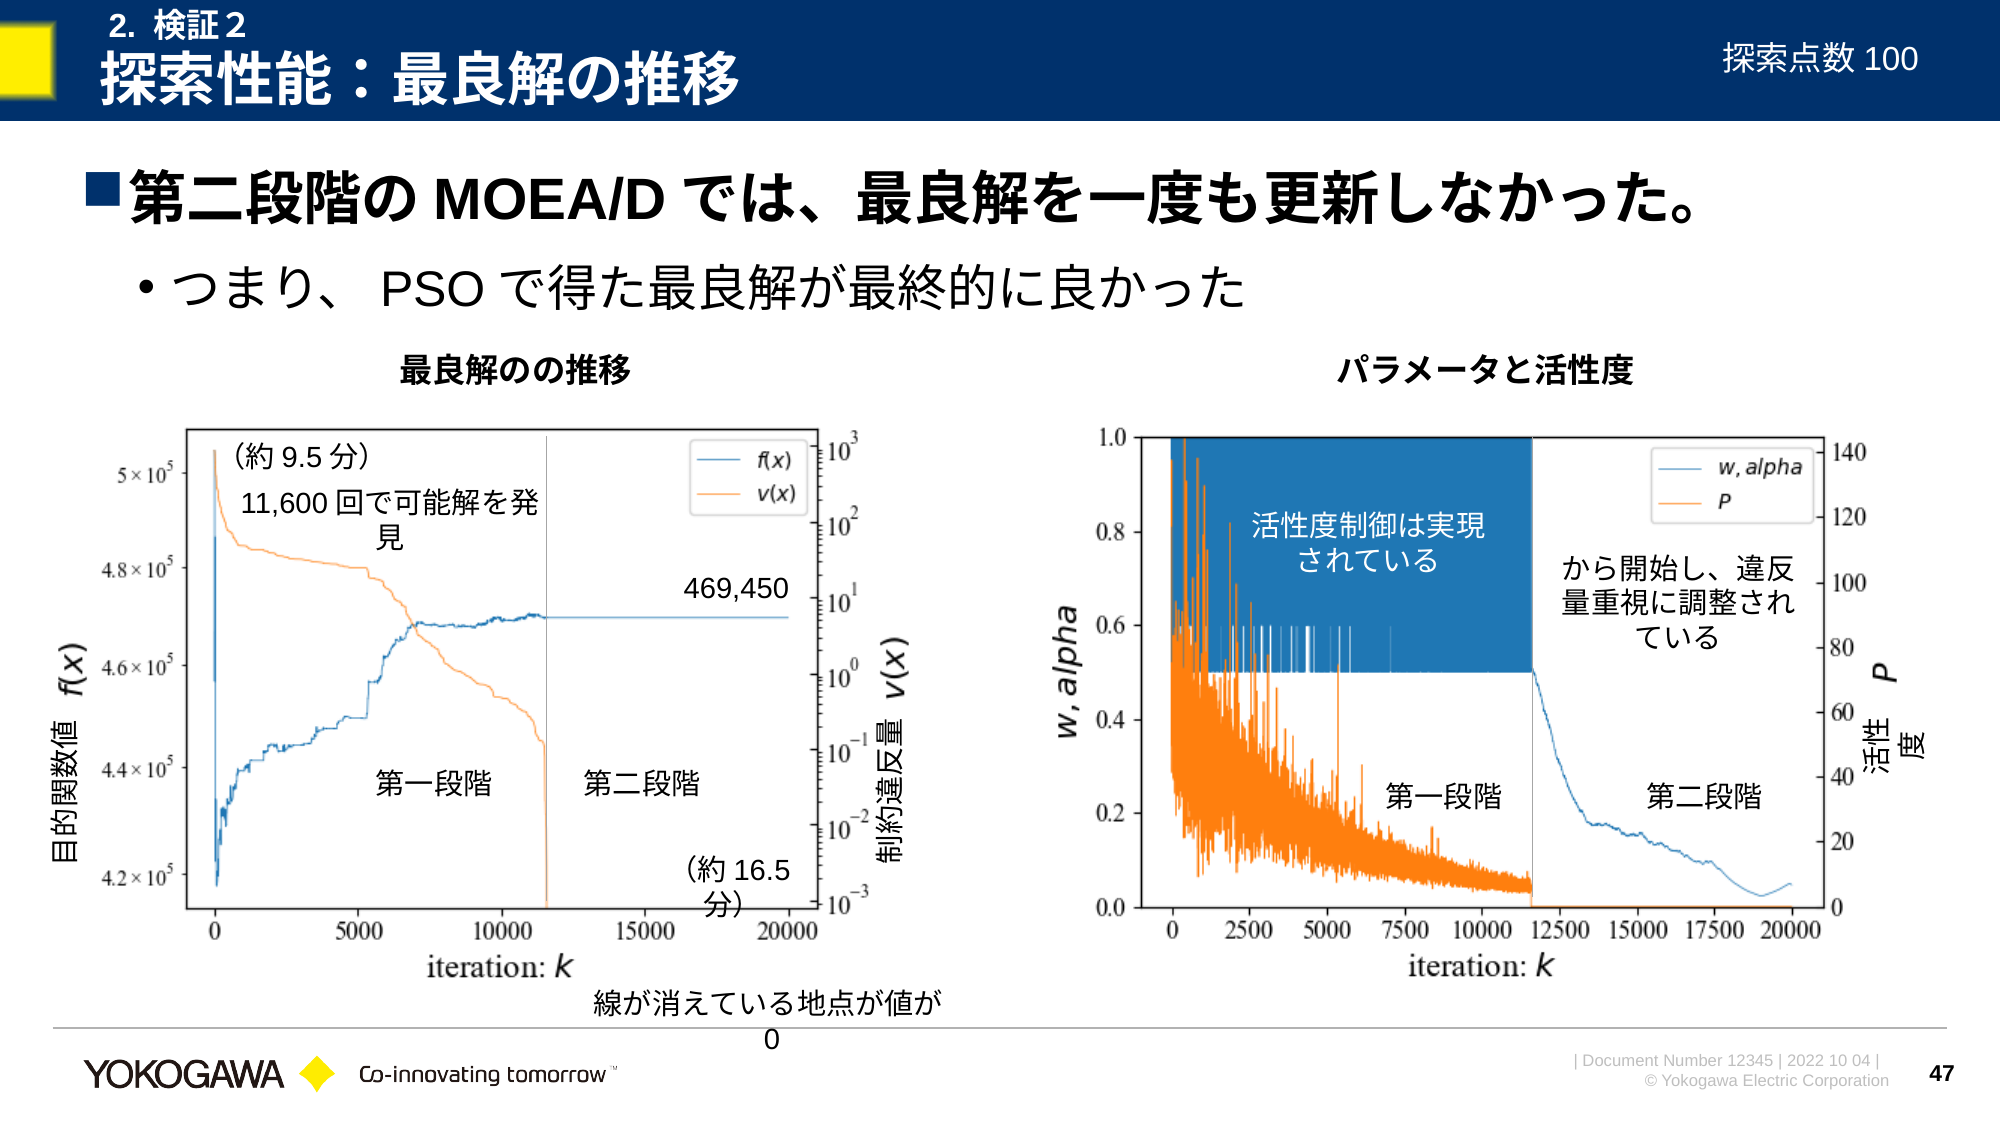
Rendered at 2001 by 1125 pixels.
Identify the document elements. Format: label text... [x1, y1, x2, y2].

slide_number 47 [1904, 1042, 1970, 1103]
title 探索性能：最良解の推移 [84, 39, 1955, 125]
picture [83, 1055, 617, 1093]
picture [0, 6, 69, 115]
text_box 探索点数100 [1704, 30, 1937, 85]
picture [42, 414, 927, 1000]
text_box 第二段階のMOEA/Dでは、最良解を一度も更新しなかった。 つまり、PSOで得た最良解が最終的に良かった [66, 161, 1905, 301]
text_box 線が消えている地点が値が0 [576, 978, 968, 1063]
picture [1036, 413, 1921, 999]
text_box 目的関数値 [38, 689, 42, 897]
text_box 2. 検証２ [93, 0, 559, 52]
